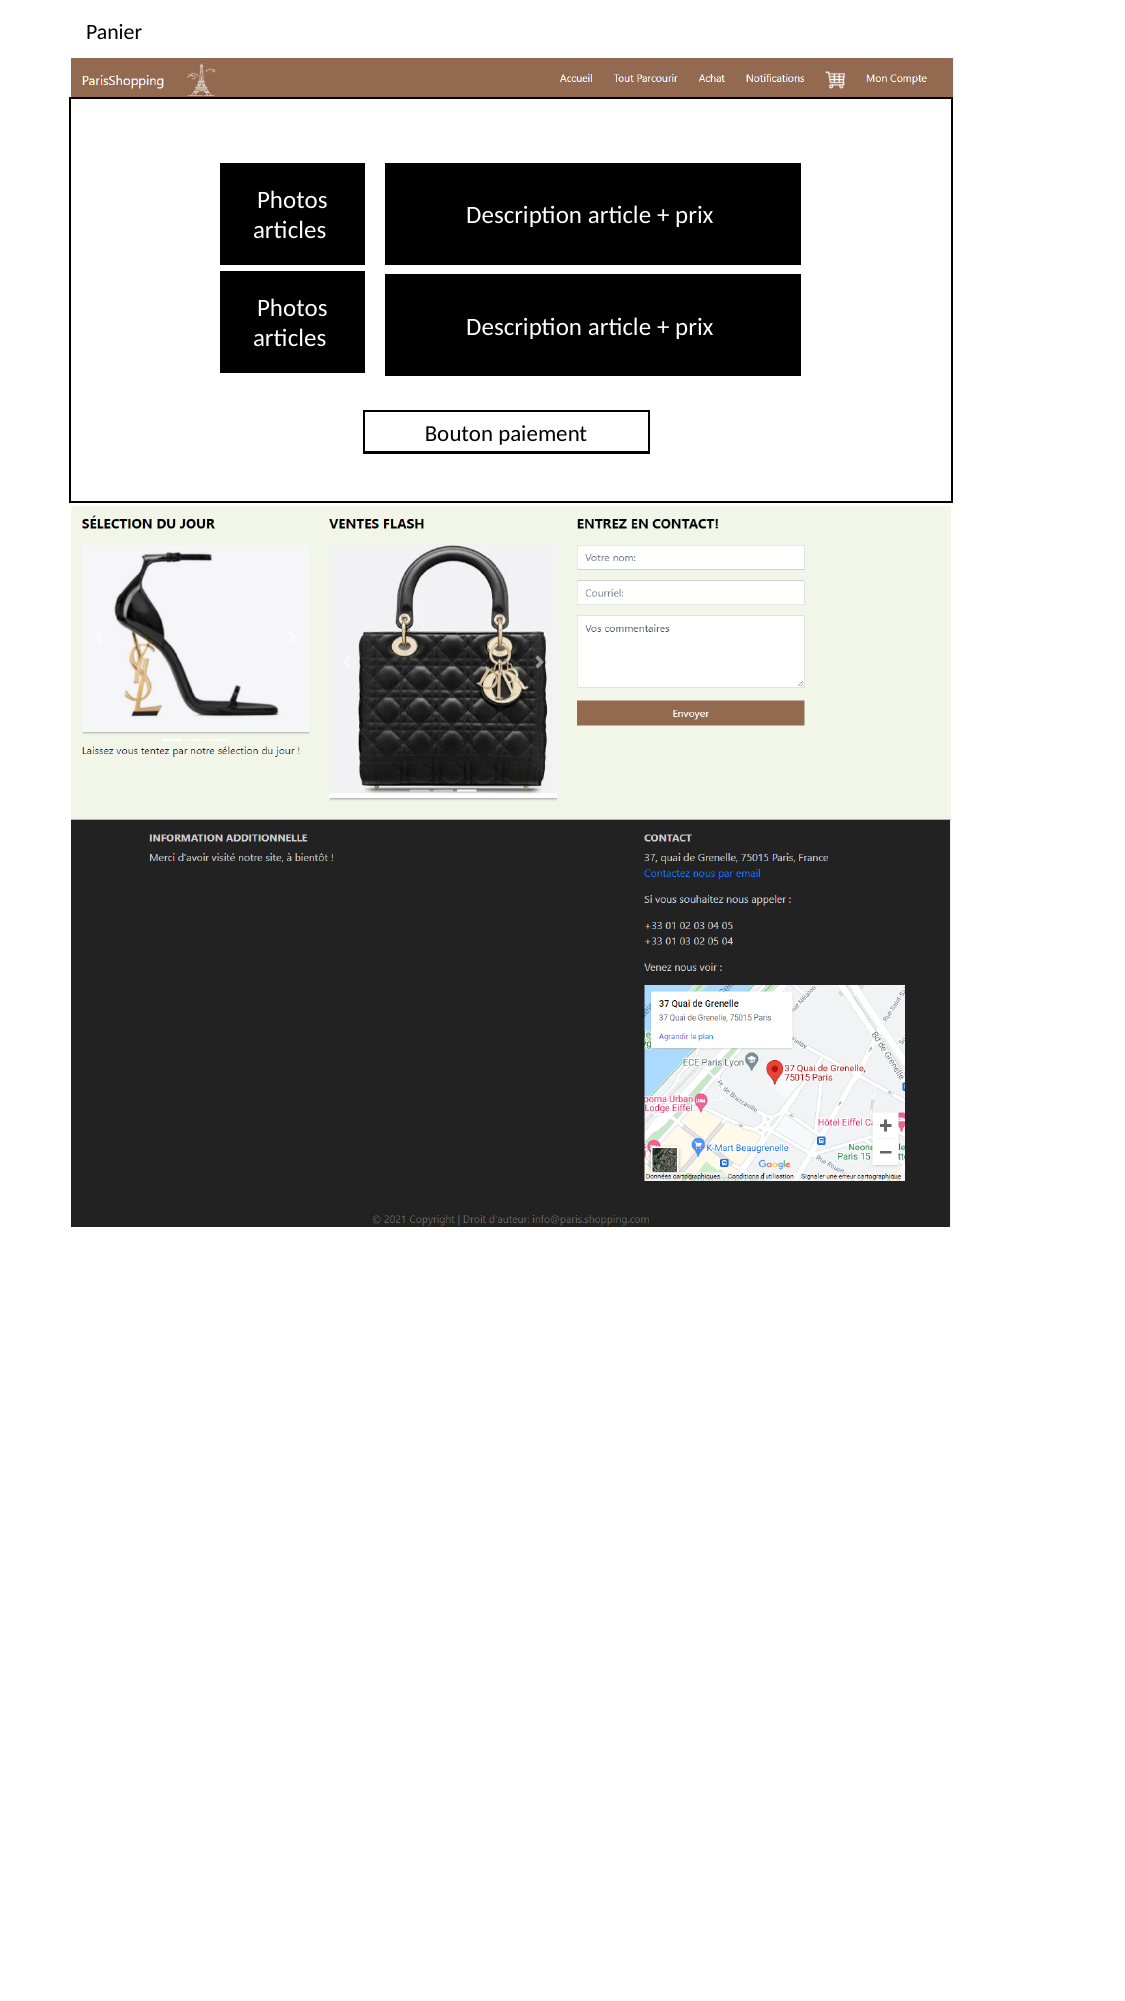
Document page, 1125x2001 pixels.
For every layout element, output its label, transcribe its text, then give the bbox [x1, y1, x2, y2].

picture [71, 506, 951, 1227]
text_box [69, 97, 953, 503]
text_box Photos articles [220, 163, 365, 265]
picture [71, 58, 954, 99]
text_box Photos articles [220, 271, 365, 373]
text_box Panier [71, 10, 954, 52]
text_box Description article + prix [385, 163, 801, 265]
text_box Bouton paiement [363, 410, 650, 454]
text_box Description article + prix [385, 274, 801, 376]
